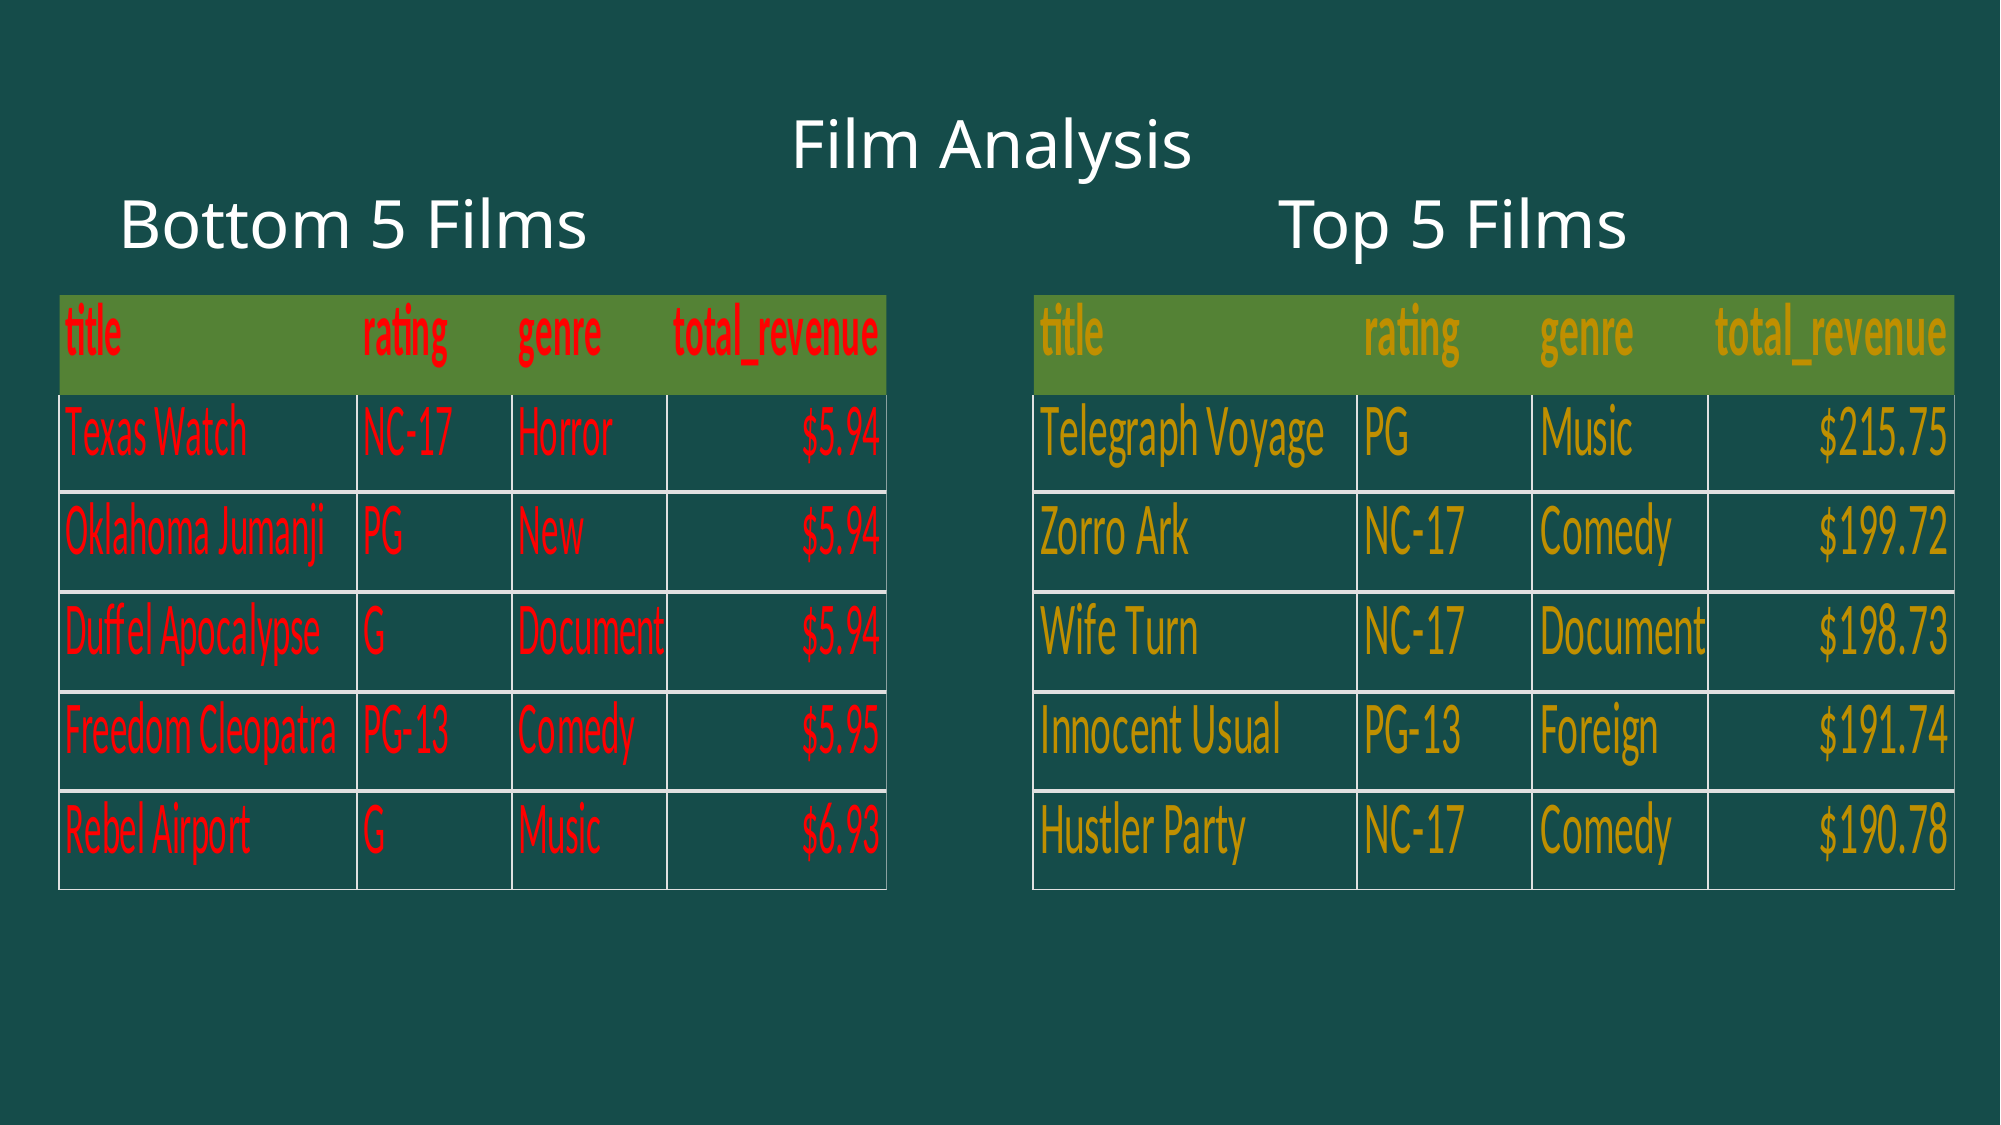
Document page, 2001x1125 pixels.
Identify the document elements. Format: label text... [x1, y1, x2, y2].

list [57, 291, 889, 894]
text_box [1031, 291, 1957, 894]
title Film Analysis Bottom 5 Films Top 5 Films [118, 101, 1878, 344]
